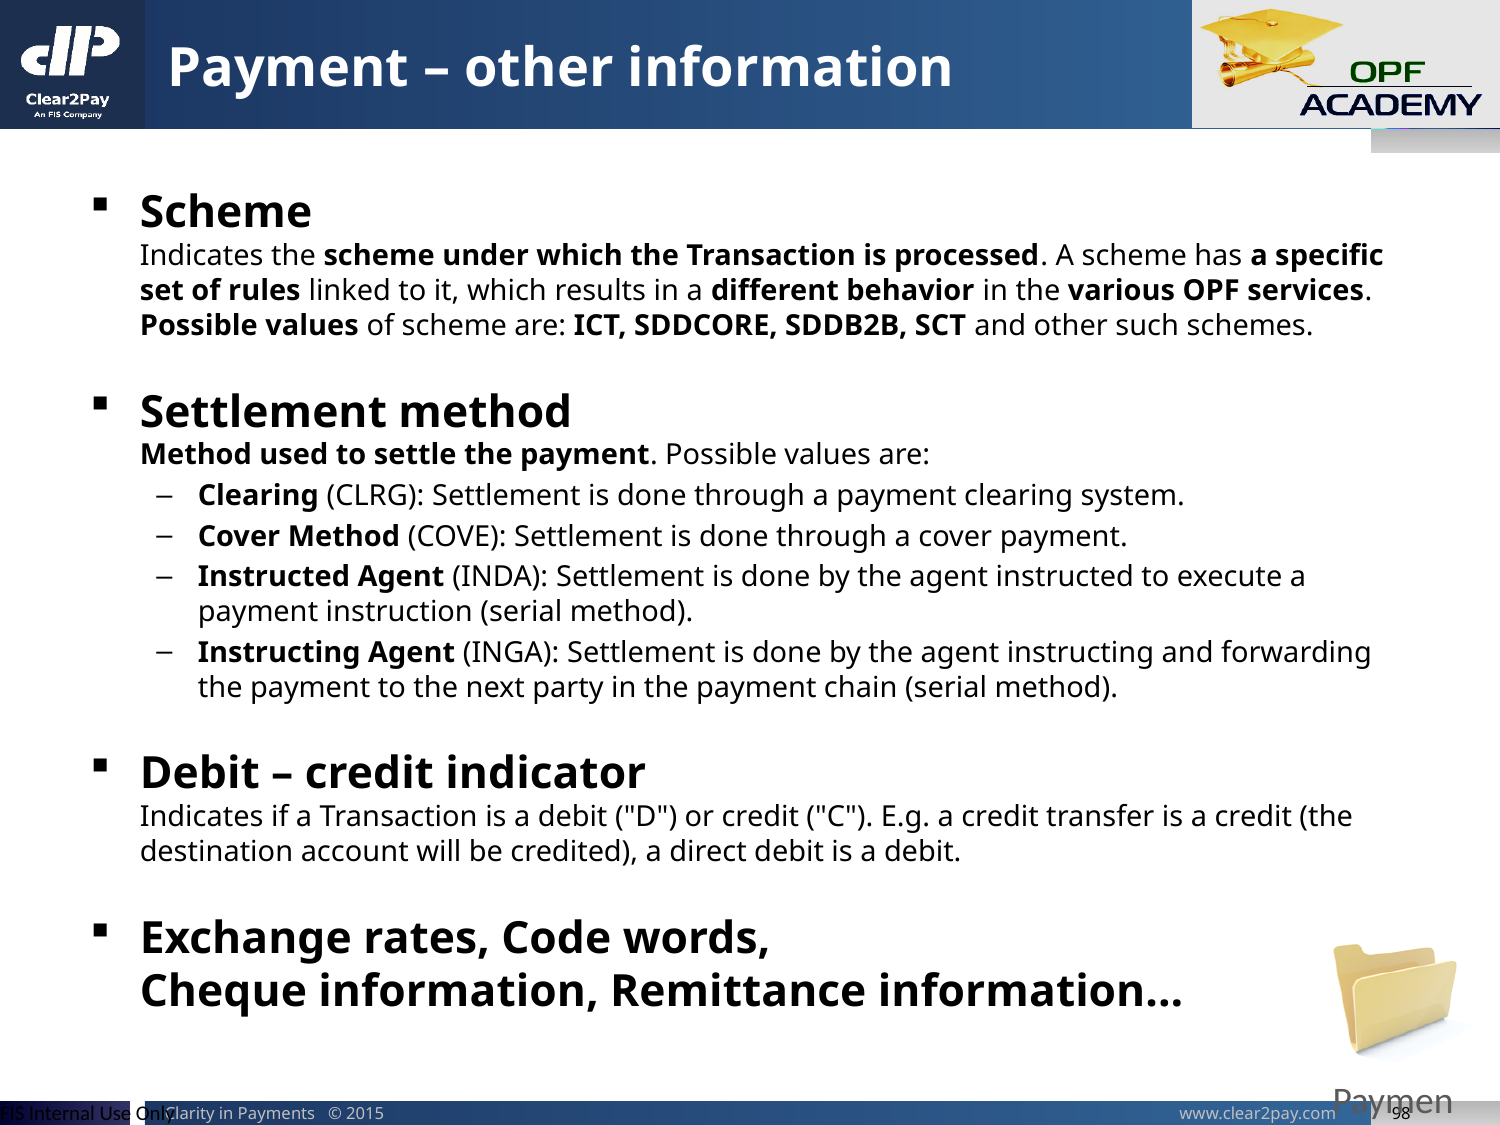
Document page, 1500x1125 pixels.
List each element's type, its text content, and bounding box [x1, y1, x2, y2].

picture [1372, 0, 1500, 129]
picture [0, 0, 145, 129]
list Scheme Indicates the scheme under which the Transaction is processed. A scheme has a specific set of rules linked to it, which results in a different behavior in the various OPF services. Possible values of scheme are: ICT, SDDCORE, SDDB2B, SCT and other such schemes. Settlement method Method used to settle the payment. Possible values are: Clearing (CLRG): Settlement is done through a payment clearing system. Cover Method (COVE): Settlement is done through a cover payment. Instructed Agent (INDA): Settlement is done by the agent instructed to execute a payment instruction (serial method). Instructing Agent (INGA): Settlement is done by the agent instructing and forwarding the payment to the next party in the payment chain (serial method). Debit – credit indicator Indicates if a Transaction is a debit ("D") or credit ("C"). E.g. a credit transfer is a credit (the destination account will be credited), a direct debit is a debit. Exchange rates, Code words, Cheque information, Remittance information... [75, 175, 1425, 1067]
title Payment – other information [152, 0, 1372, 129]
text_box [1311, 934, 1488, 1108]
